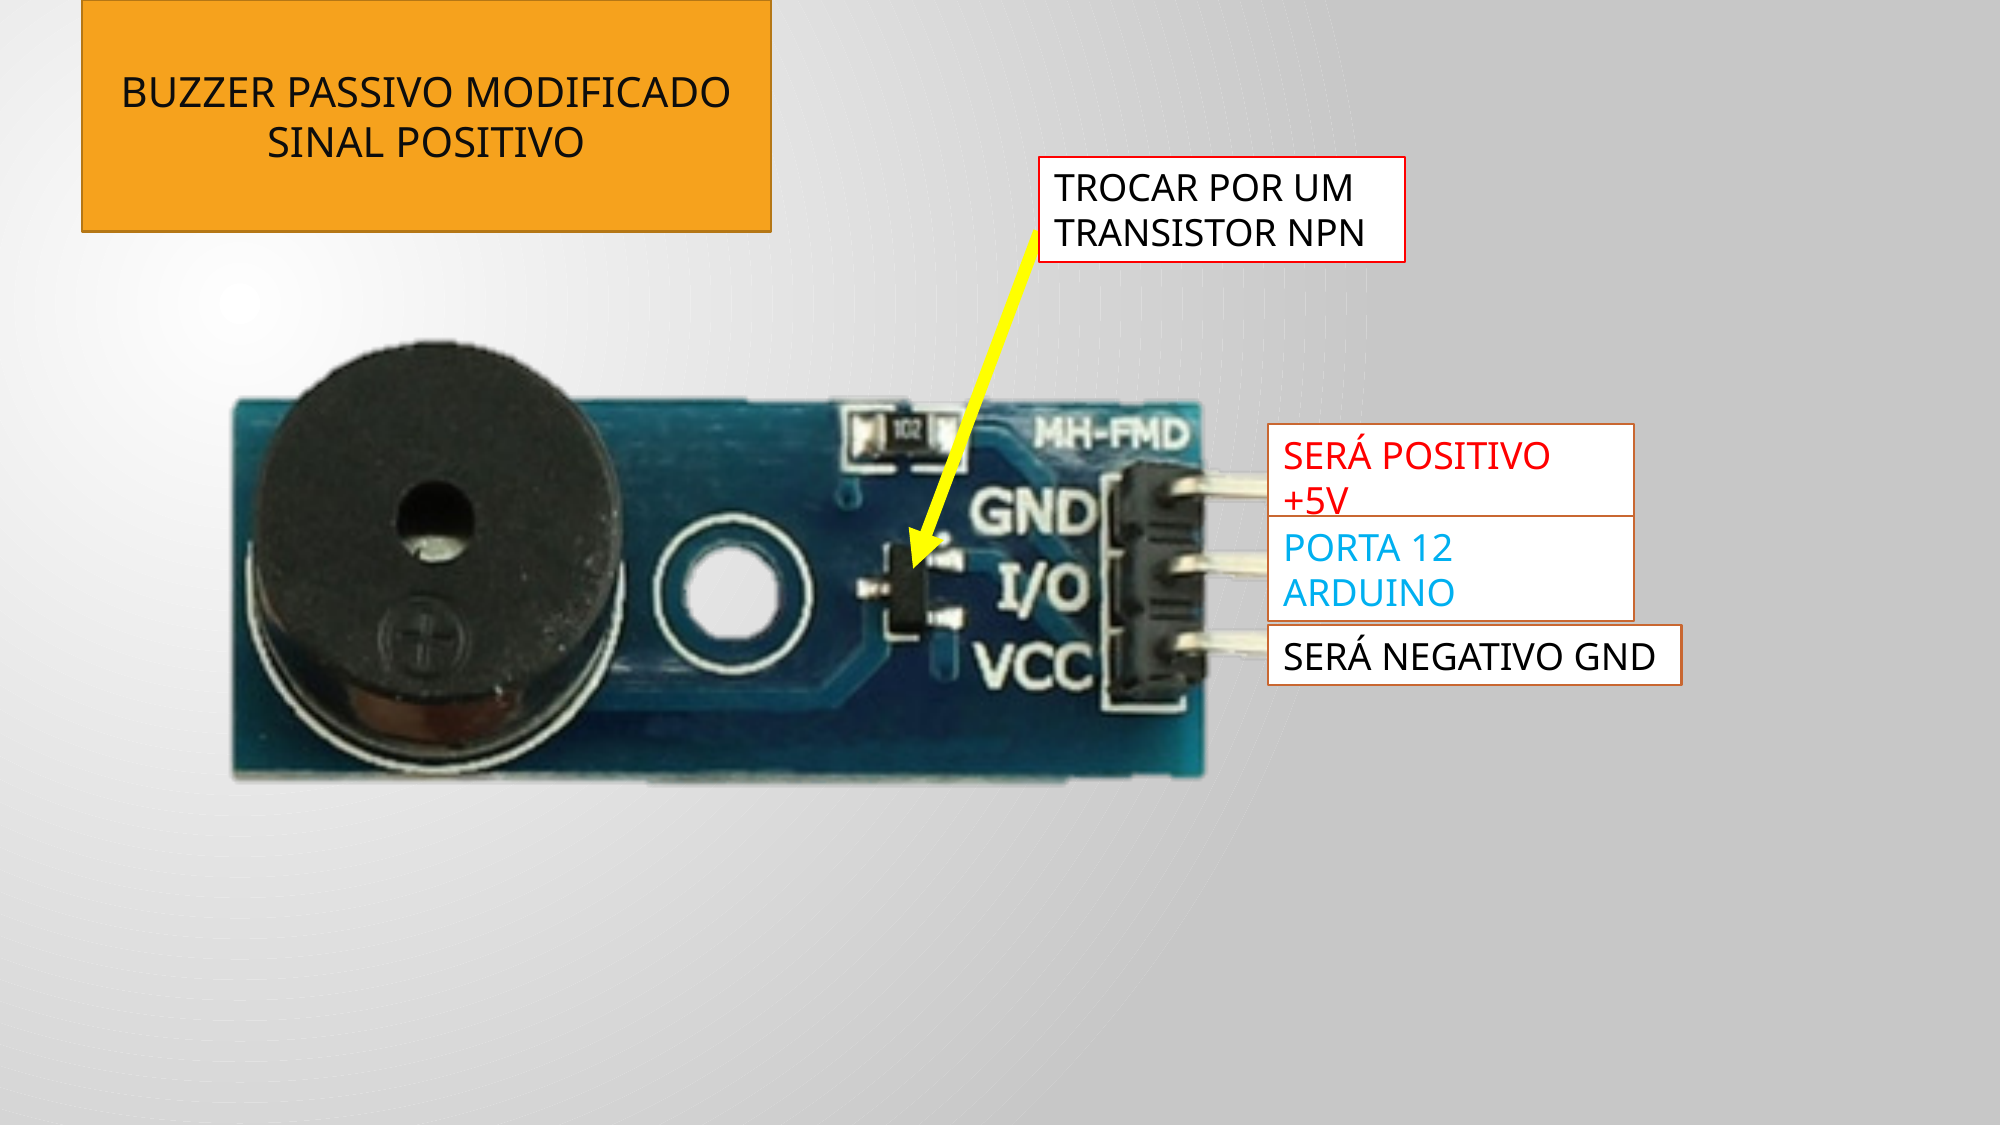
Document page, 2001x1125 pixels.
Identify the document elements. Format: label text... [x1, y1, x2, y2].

text_box SERÁ POSITIVO +5V [1475, 423, 1635, 515]
text_box TROCAR POR UM TRANSISTOR NPN [1038, 156, 1406, 263]
text_box SERÁ NEGATIVO GND [1475, 624, 1683, 686]
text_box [913, 231, 1040, 569]
text_box BUZZER PASSIVO MODIFICADO SINAL POSITIVO [81, 0, 772, 233]
picture [0, 294, 1475, 831]
text_box PORTA 12 ARDUINO [1475, 515, 1635, 622]
